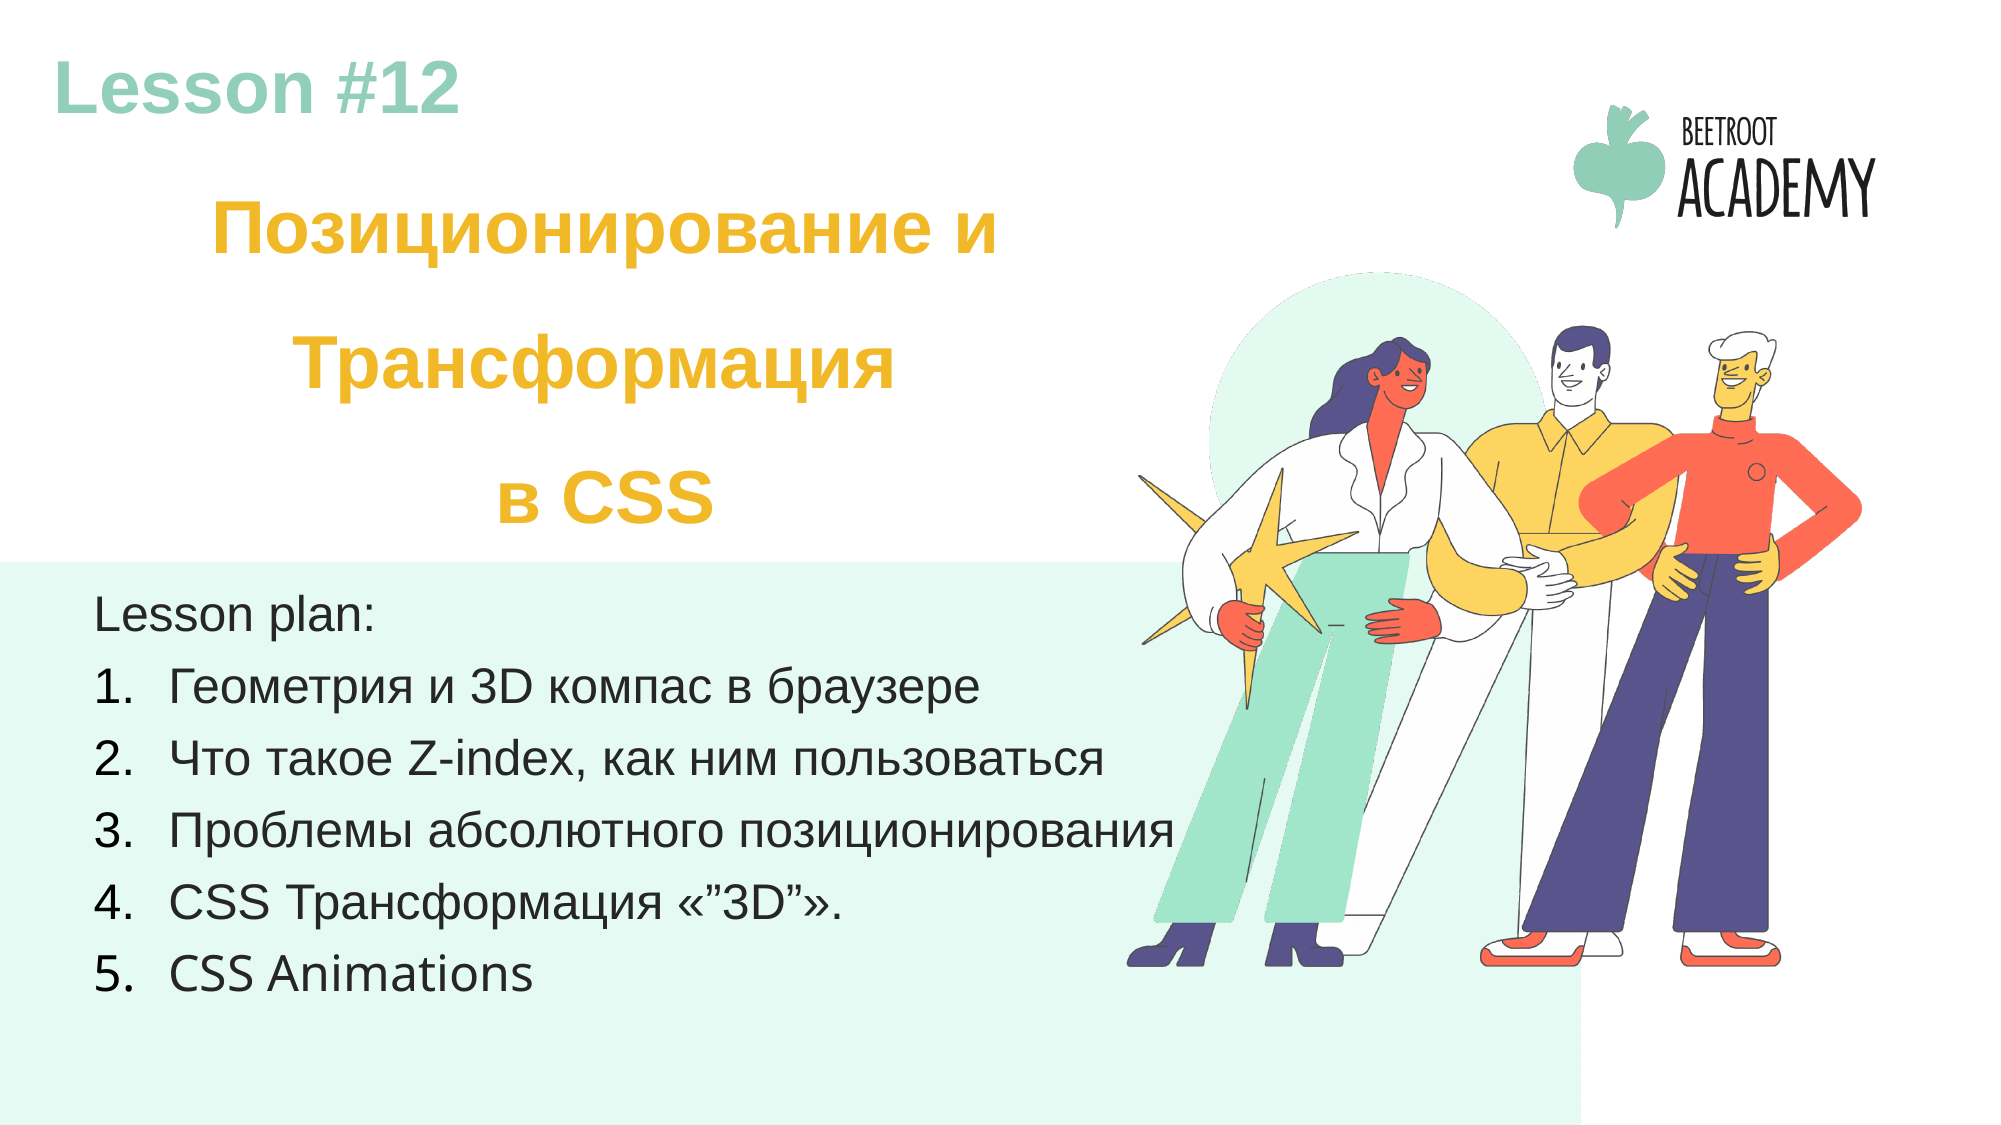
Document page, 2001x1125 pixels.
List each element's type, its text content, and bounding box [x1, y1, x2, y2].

text_box Lesson #12 [38, 26, 650, 74]
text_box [0, 77, 2000, 1125]
